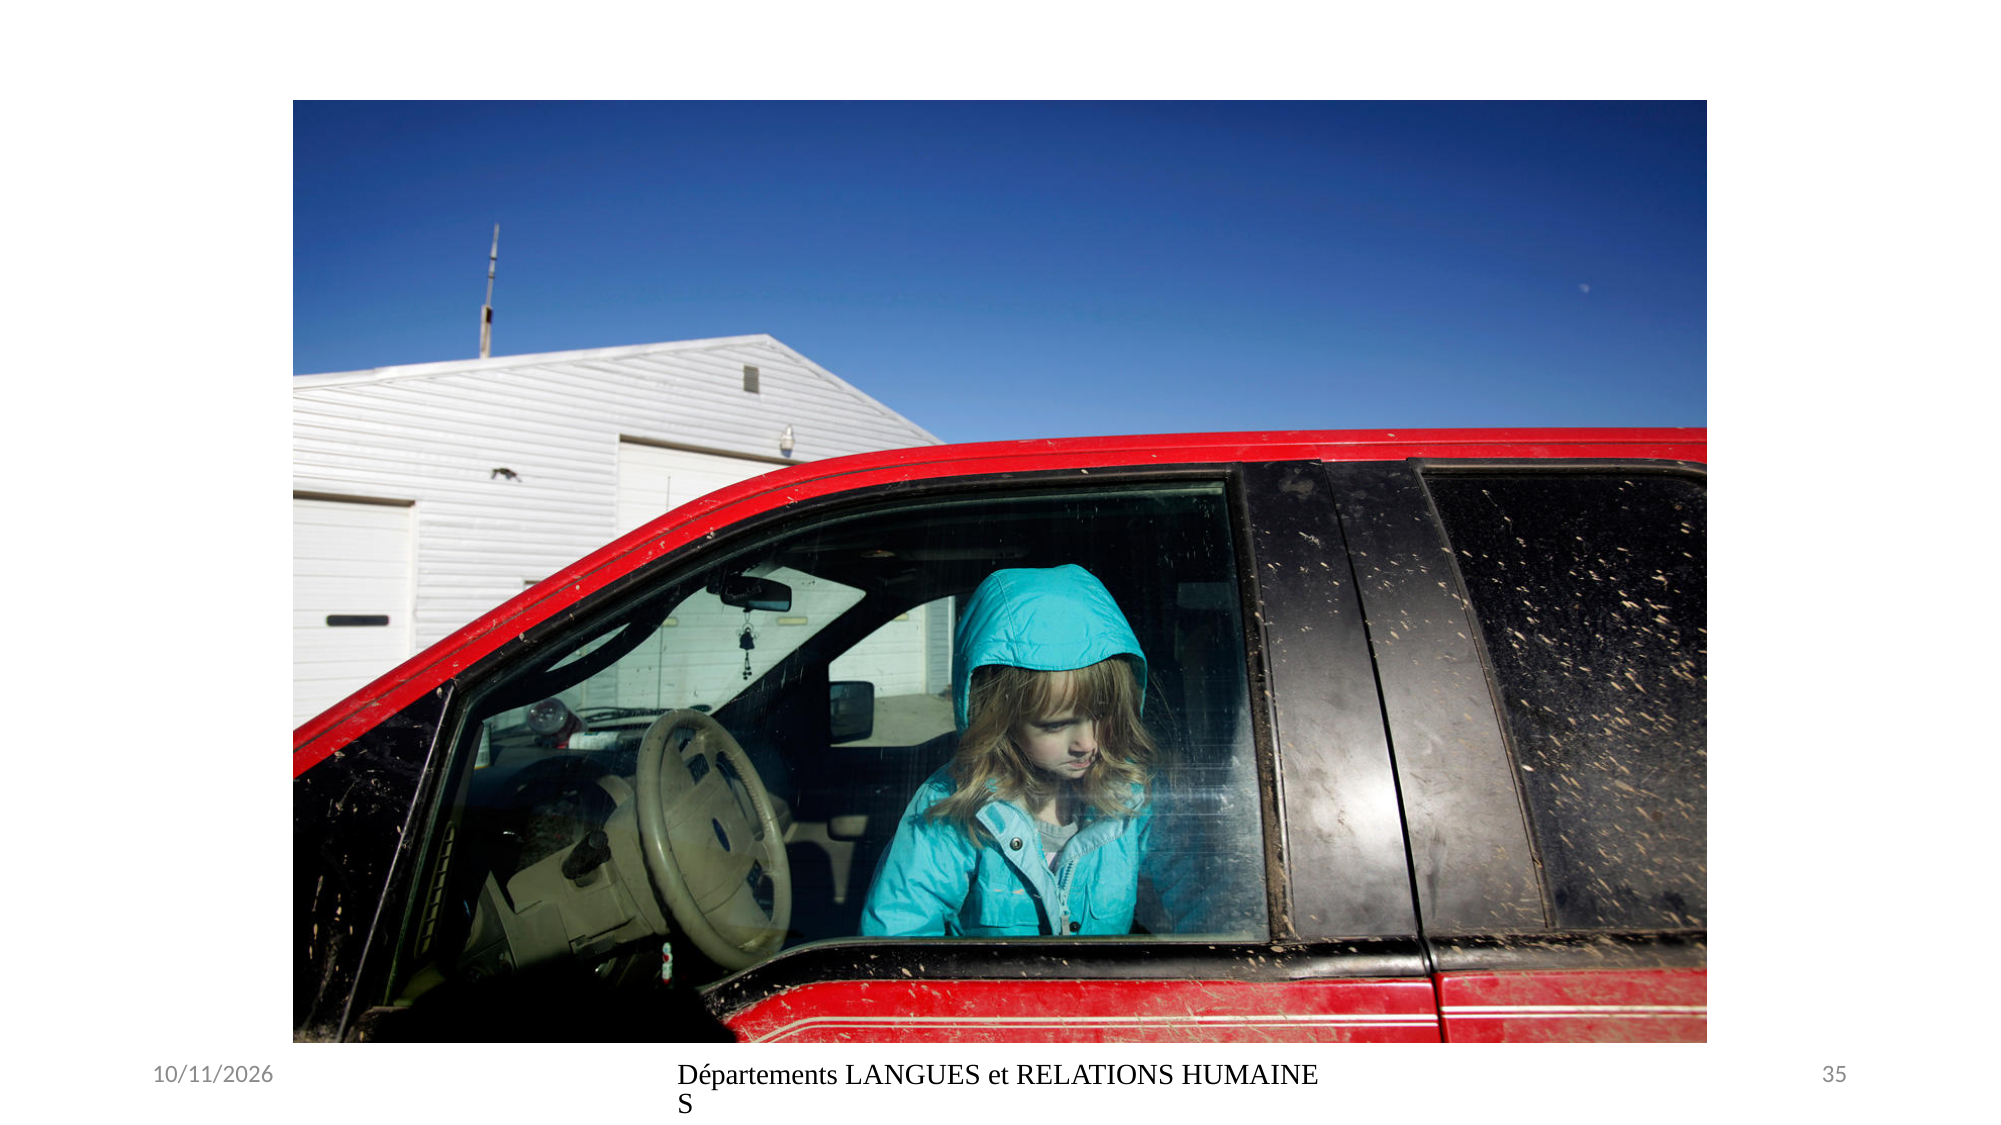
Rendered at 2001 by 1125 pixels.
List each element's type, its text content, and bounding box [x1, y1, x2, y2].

footer Départements LANGUES et RELATIONS HUMAINES [662, 1043, 1338, 1103]
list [292, 100, 1707, 1043]
slide_number 35 [1412, 1042, 1863, 1103]
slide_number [137, 1042, 588, 1103]
